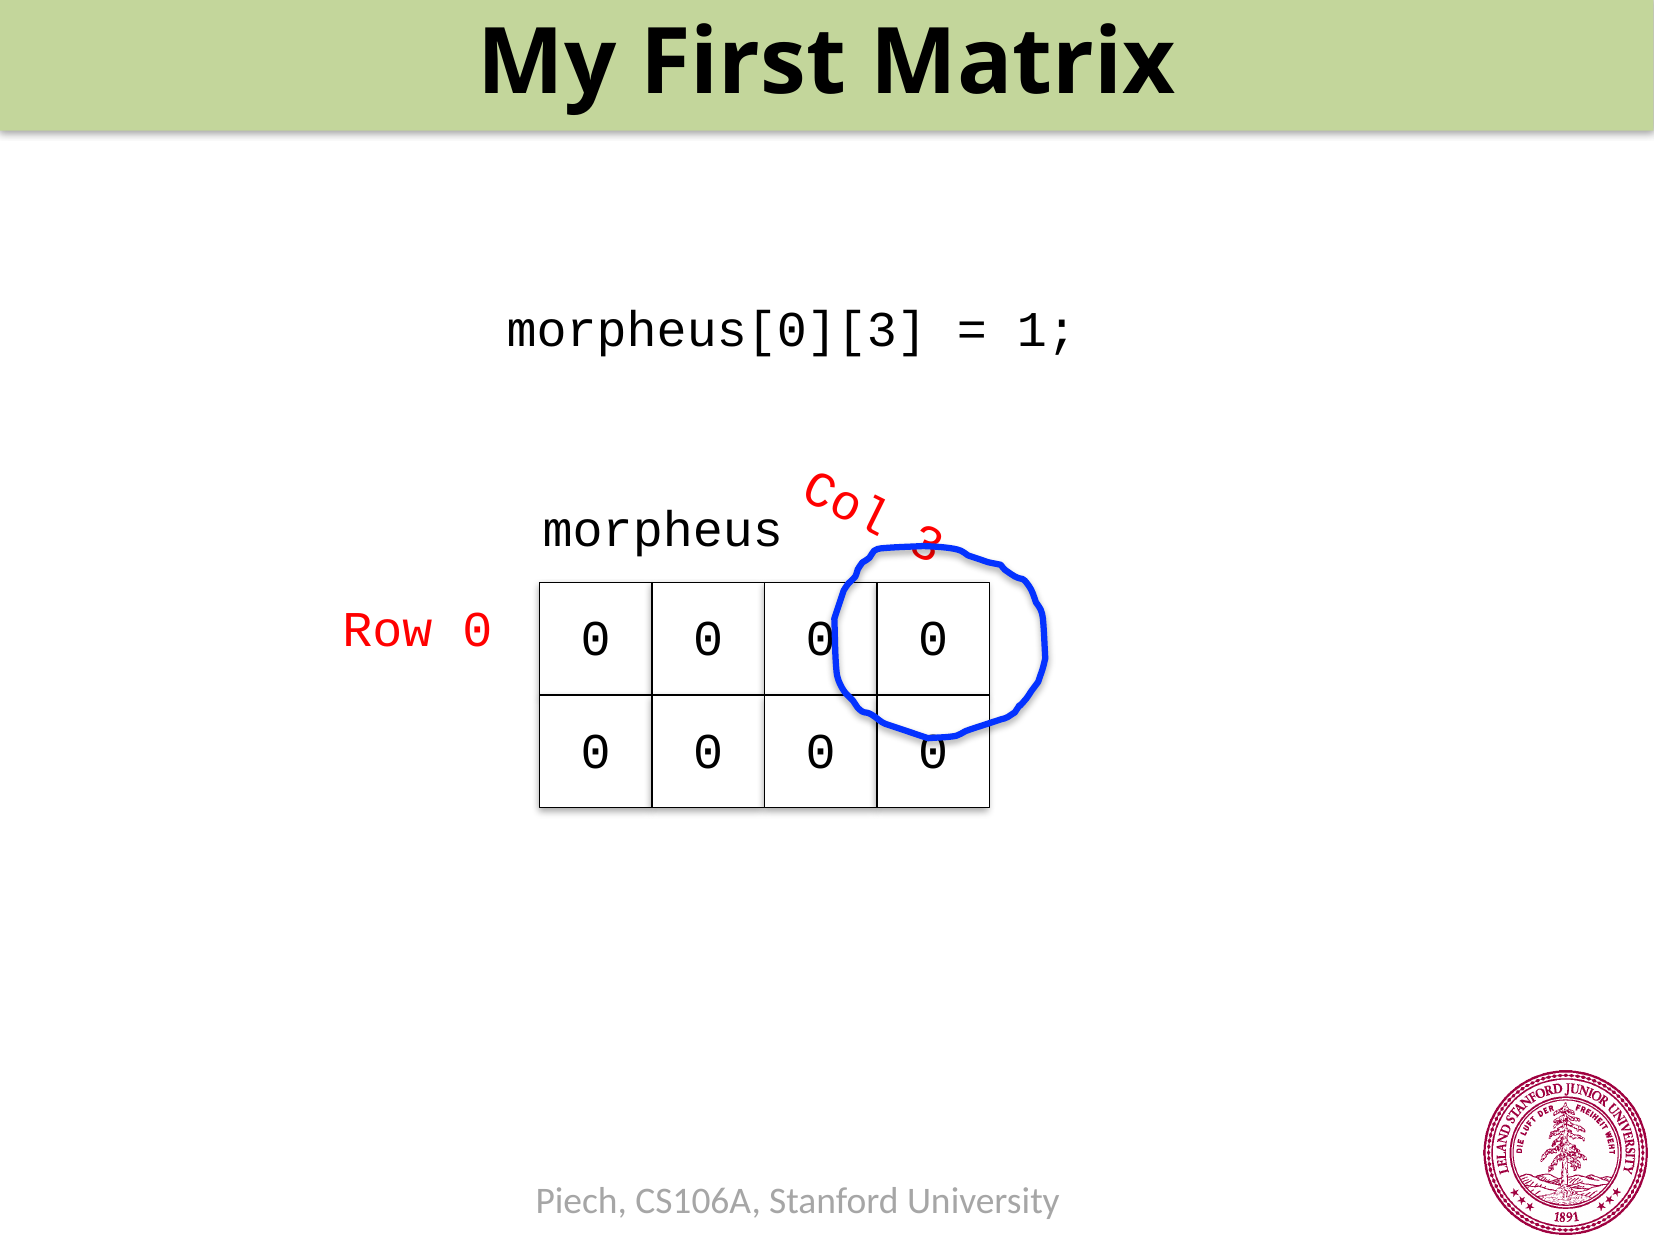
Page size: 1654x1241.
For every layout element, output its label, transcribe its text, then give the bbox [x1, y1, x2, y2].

text_box 0 [539, 694, 650, 808]
text_box 0 [764, 694, 871, 808]
text_box 0 [539, 582, 649, 694]
text_box 0 [764, 582, 845, 693]
text_box morpheus[0][3] = 1; [491, 294, 1092, 366]
text_box 0 [651, 694, 763, 808]
picture [1483, 1070, 1648, 1235]
text_box 0 [876, 727, 990, 808]
text_box 0 [651, 582, 762, 693]
text_box Row 0 [327, 594, 508, 666]
text_box My First Matrix [0, 0, 1654, 134]
text_box Col 3 [777, 445, 971, 554]
text_box morpheus [528, 495, 798, 566]
text_box [833, 545, 1047, 739]
